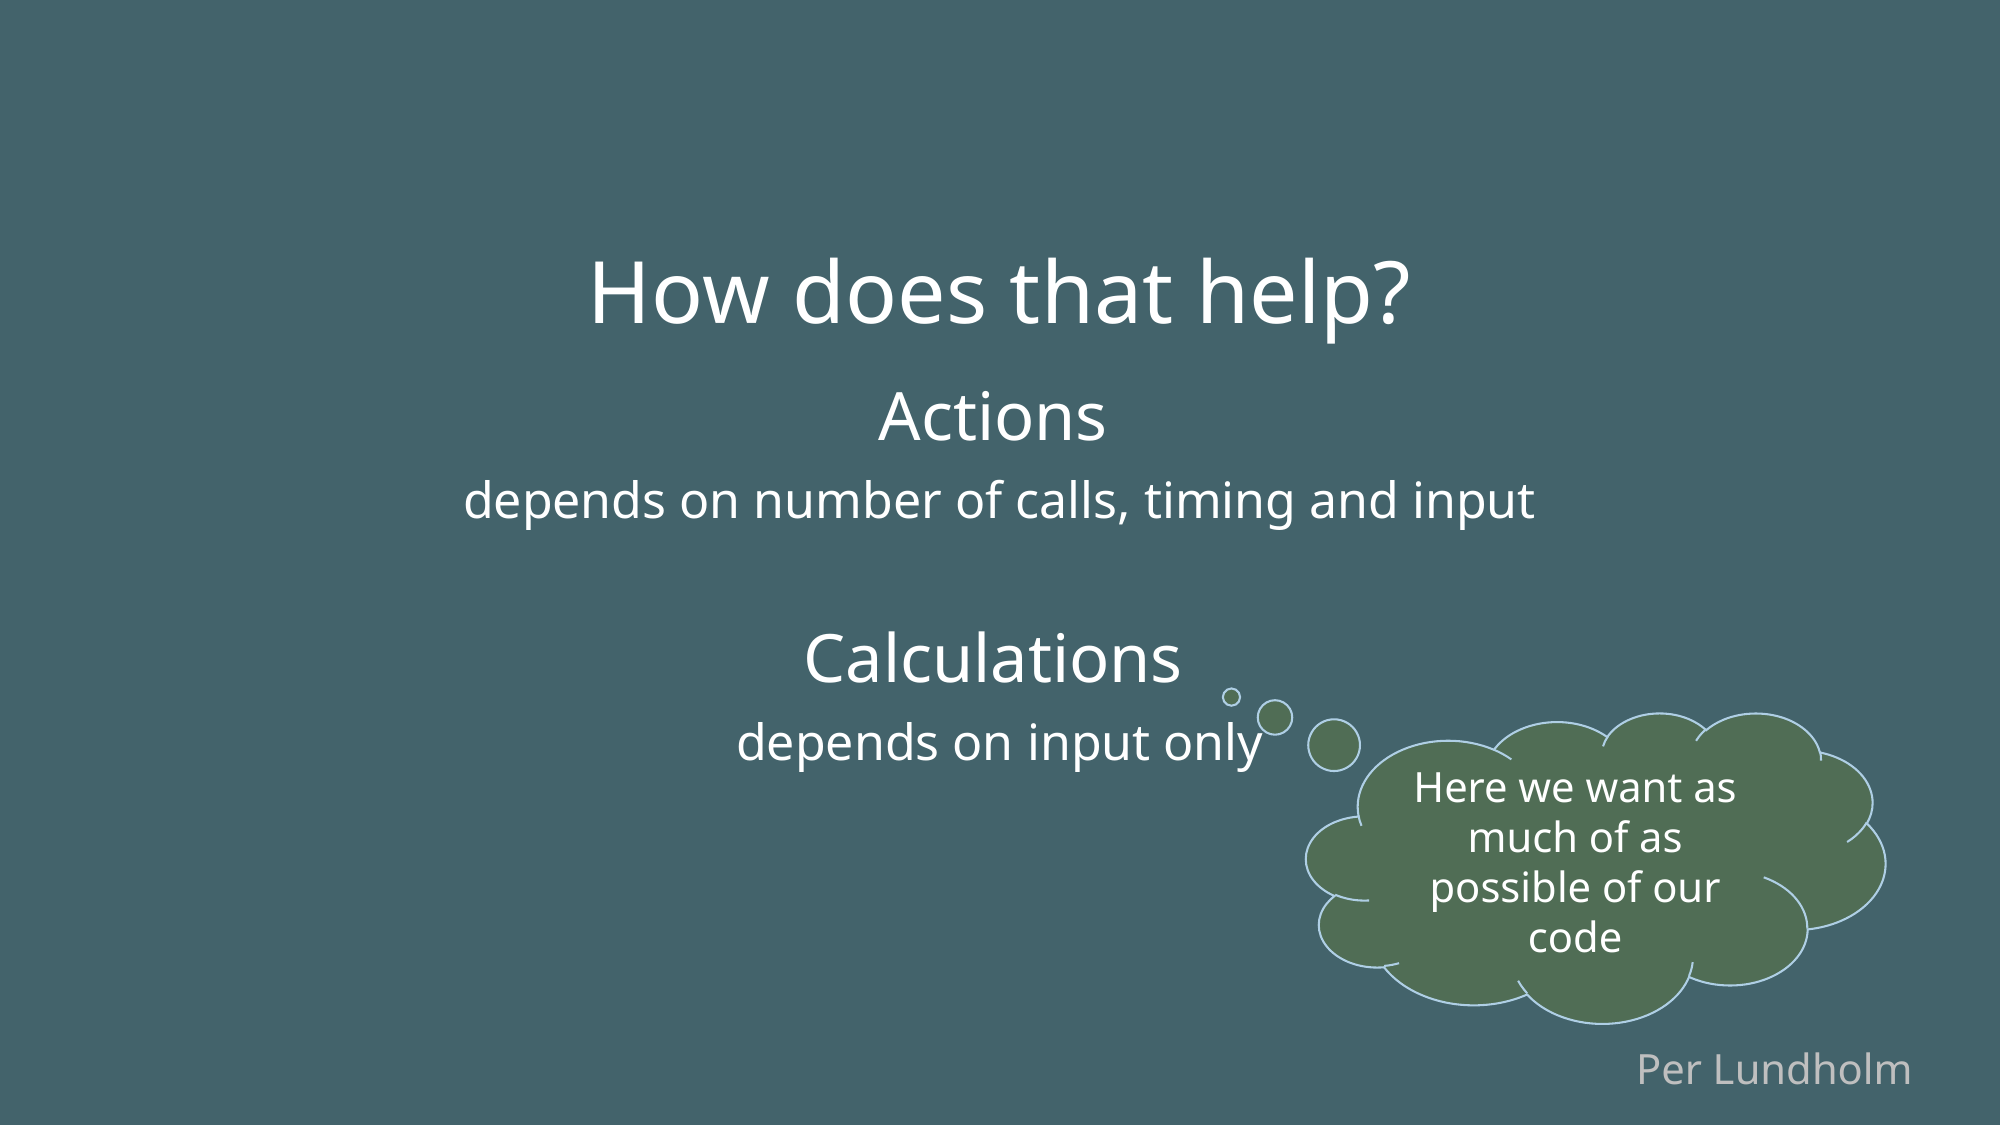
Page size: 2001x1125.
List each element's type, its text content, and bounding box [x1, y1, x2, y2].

footer Per Lundholm [1252, 1037, 1928, 1098]
text_box Here we want as much of as possible of our code [1304, 712, 1887, 1025]
list Actions depends on number of calls, timing and input Calculations depends on input only [139, 375, 1861, 836]
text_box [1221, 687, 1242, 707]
text_box Here we want as much of as possible of our code [1256, 699, 1294, 736]
title How does that help? [139, 241, 1861, 350]
